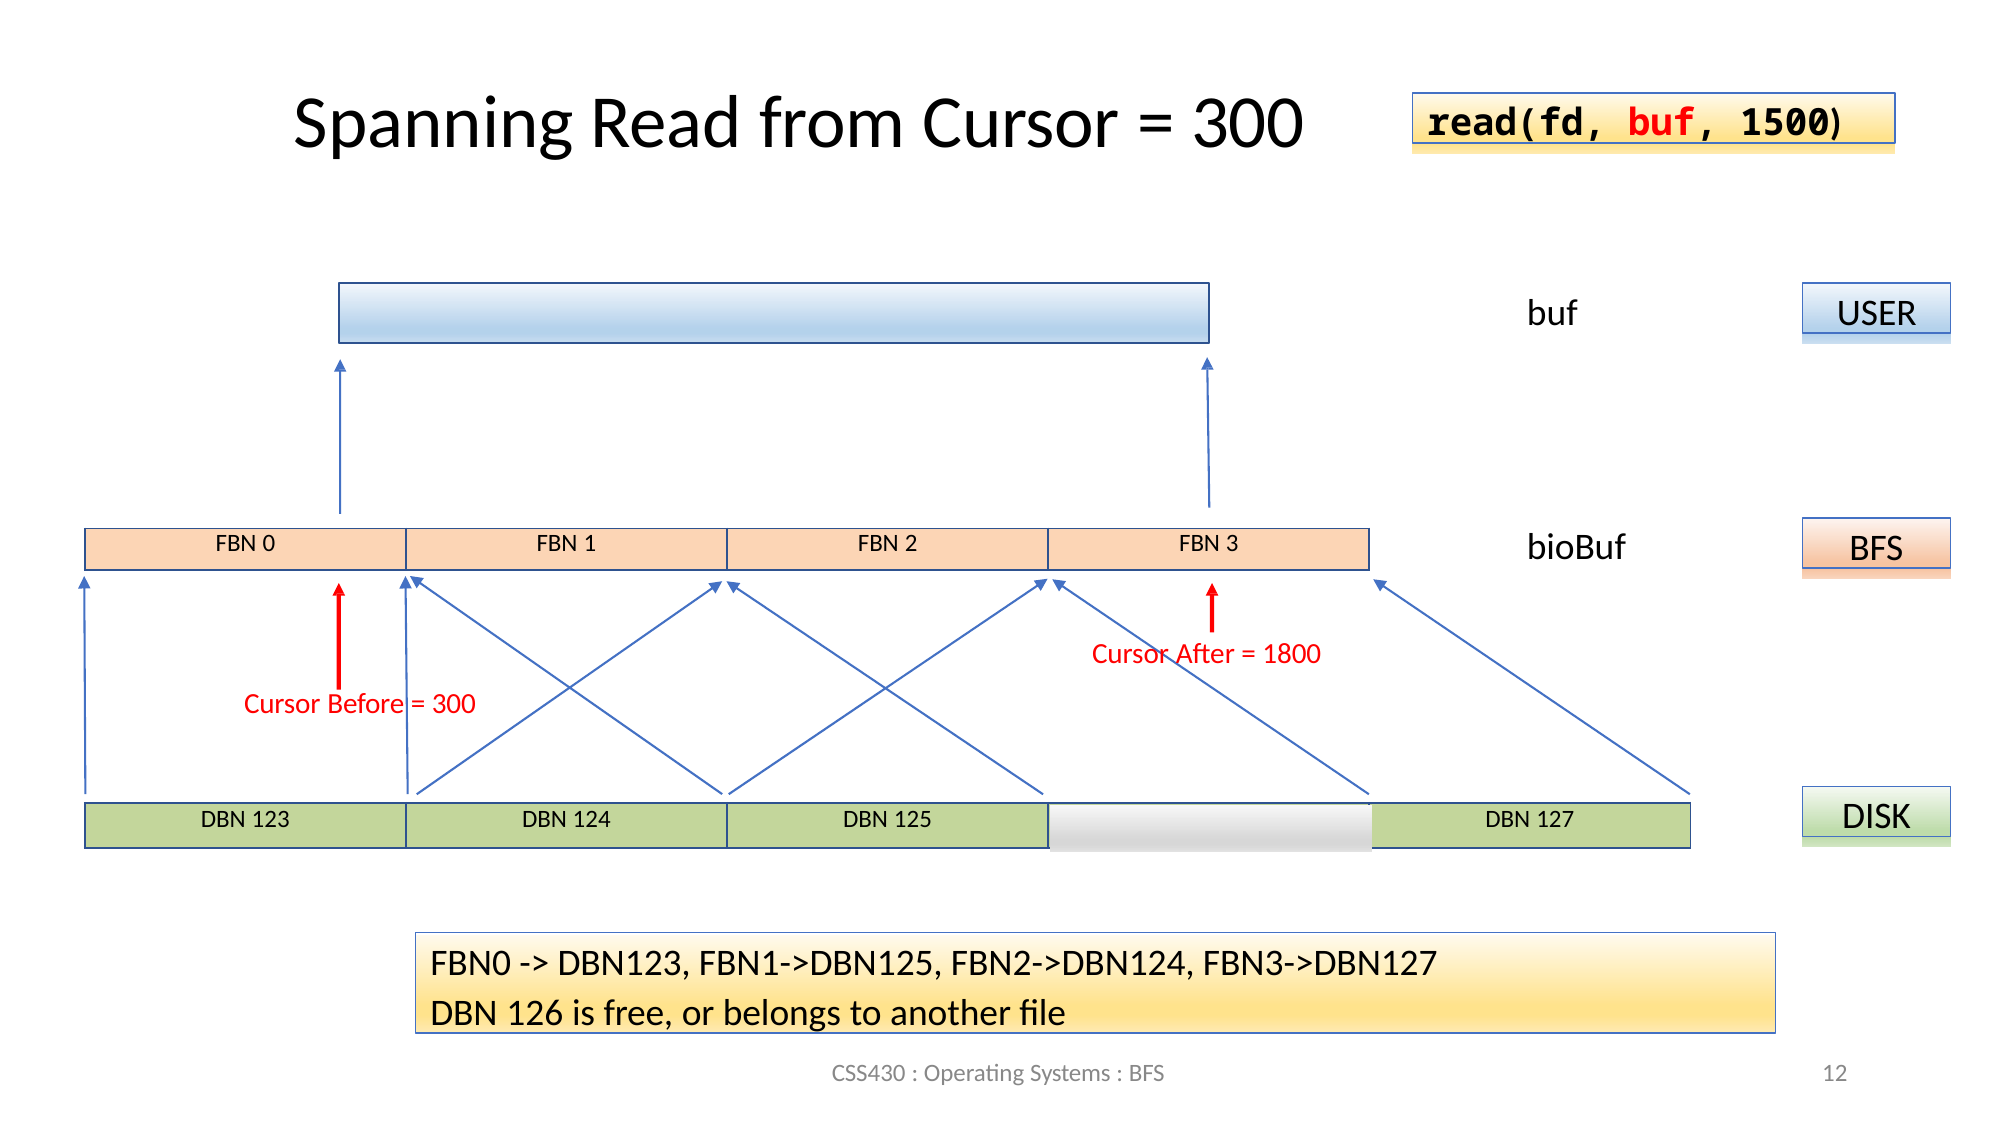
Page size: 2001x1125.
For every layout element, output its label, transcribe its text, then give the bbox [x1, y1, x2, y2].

picture [1049, 805, 1372, 852]
text_box bioBuf [1524, 520, 1629, 568]
text_box [1201, 357, 1214, 508]
text_box Cursor Before = 300 [408, 682, 481, 720]
text_box [726, 578, 1048, 796]
footer CSS430 : Operating Systems : BFS [829, 1060, 1170, 1125]
table_header FBN 3 [1049, 529, 1368, 569]
text_box [332, 583, 346, 682]
text_box [1052, 579, 1132, 632]
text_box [337, 281, 1211, 345]
text_box [78, 576, 91, 795]
text_box [1184, 670, 1370, 796]
picture [415, 935, 1776, 1033]
picture [85, 803, 408, 850]
text_box [409, 576, 723, 796]
table_header FBN 1 [407, 529, 726, 569]
slide_number 12 [1815, 1060, 1854, 1125]
text_box [1205, 583, 1219, 633]
text_box Cursor After = 1800 [1090, 632, 1326, 670]
text_box [1373, 579, 1691, 796]
text_box [333, 359, 347, 514]
table_header FBN 0 [86, 529, 405, 569]
picture [1802, 786, 1951, 848]
picture [1412, 92, 1896, 154]
text_box [399, 576, 412, 795]
picture [1802, 517, 1951, 579]
table_header FBN 2 [728, 529, 1047, 569]
title Spanning Read from Cursor = 300 [291, 70, 1311, 261]
table_header DBN 125 [728, 804, 1047, 847]
picture [1802, 282, 1951, 344]
table_header DBN 127 [1370, 804, 1690, 847]
text_box buf [1524, 286, 1580, 334]
table_header DBN 124 [409, 804, 726, 847]
text_box Cursor Before = 300 [242, 682, 405, 720]
